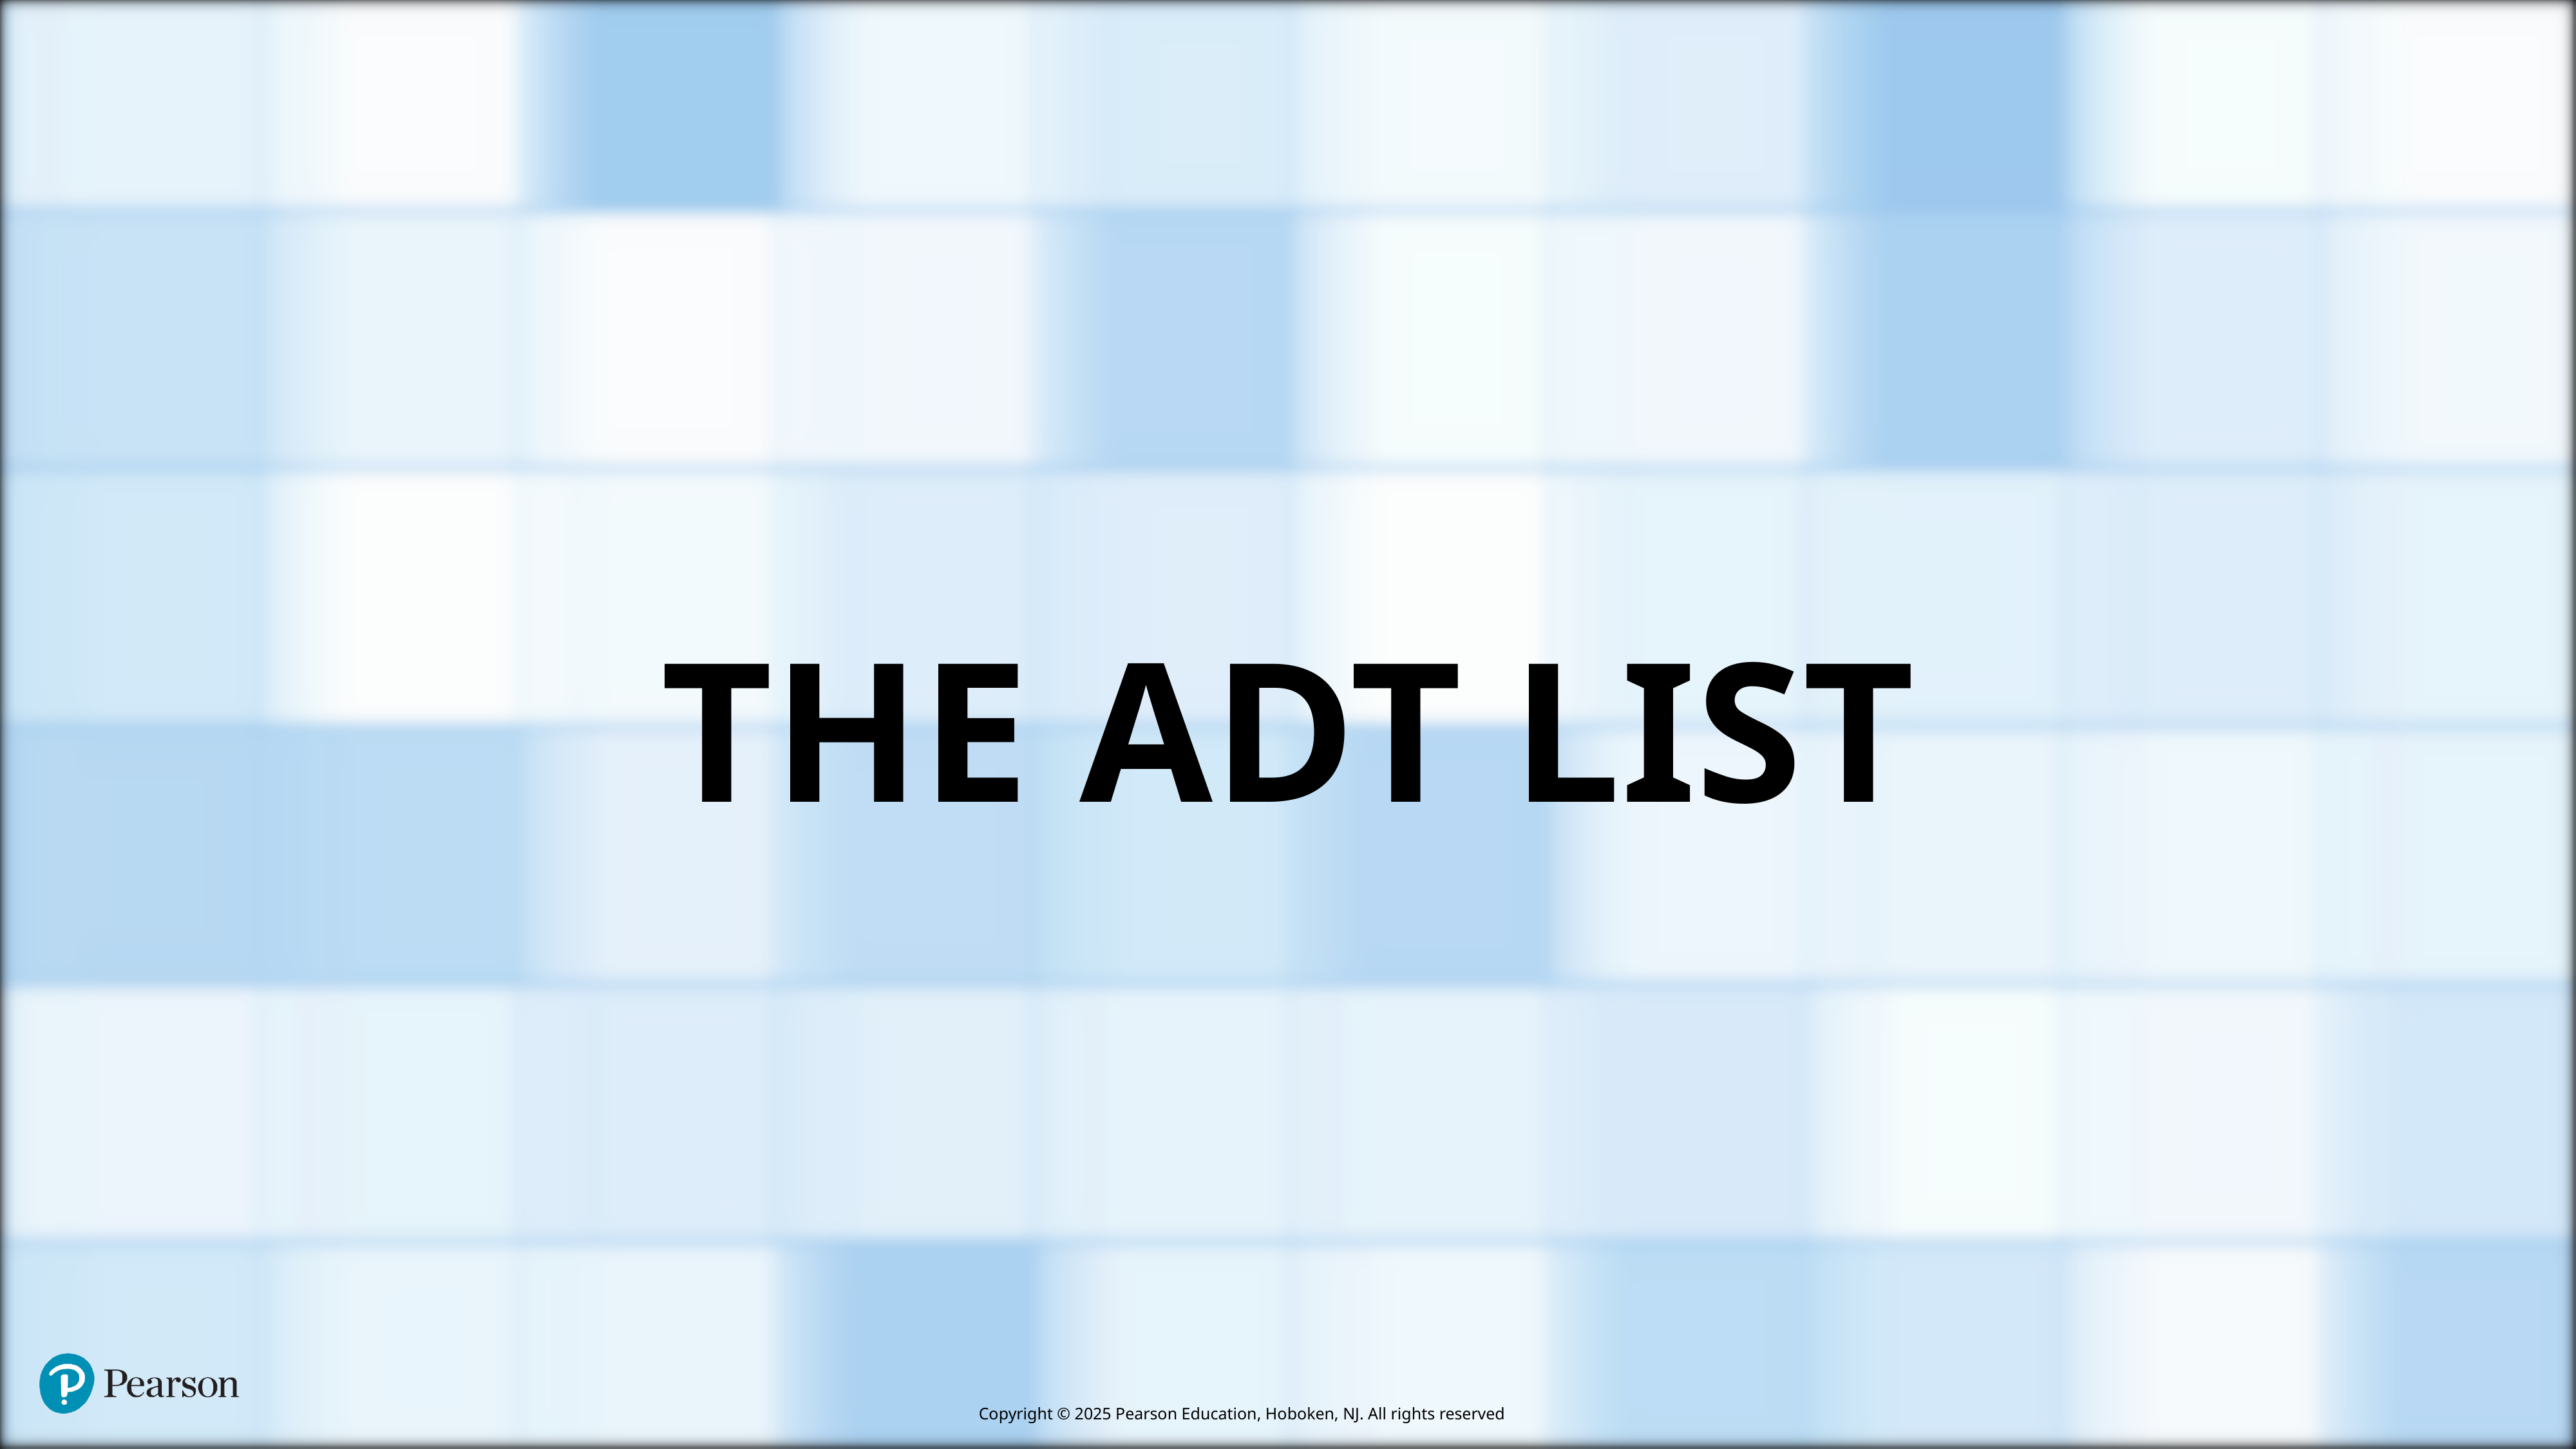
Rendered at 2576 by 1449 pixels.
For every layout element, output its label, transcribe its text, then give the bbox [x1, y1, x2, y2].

title The ADT List [251, 477, 2325, 972]
picture [0, 0, 2576, 1449]
